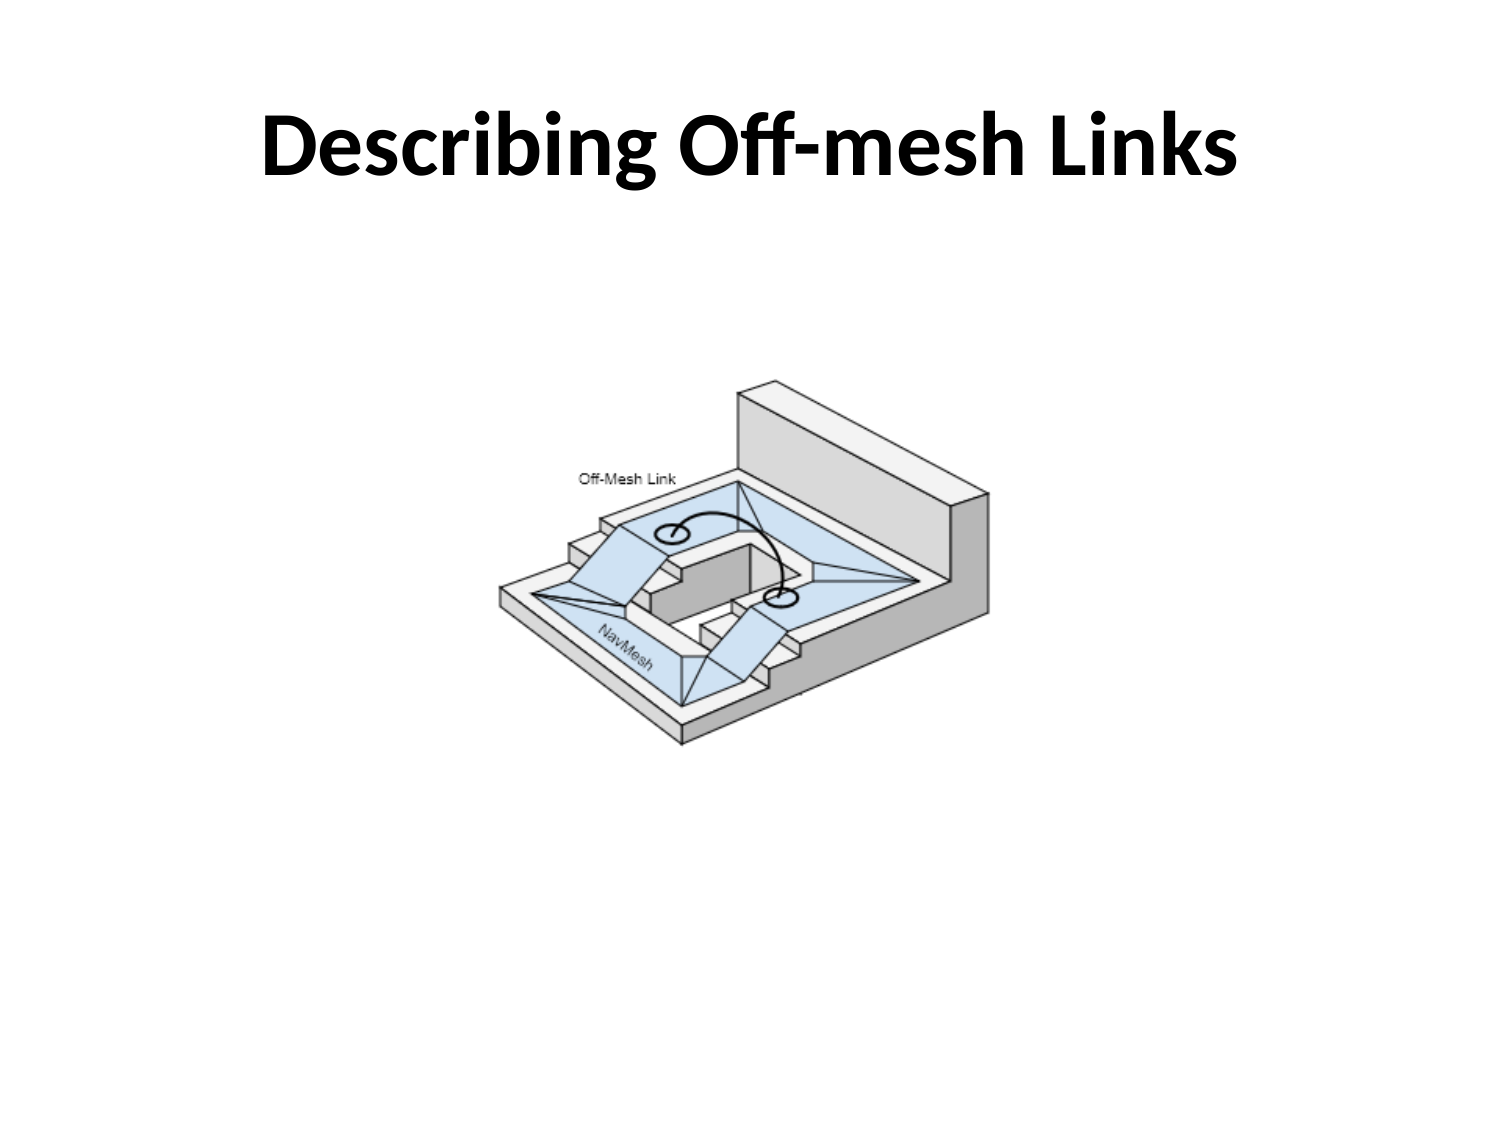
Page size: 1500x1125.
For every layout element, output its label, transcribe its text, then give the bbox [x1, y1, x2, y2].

title Describing Off-mesh Links [75, 45, 1425, 233]
picture [487, 367, 1012, 758]
